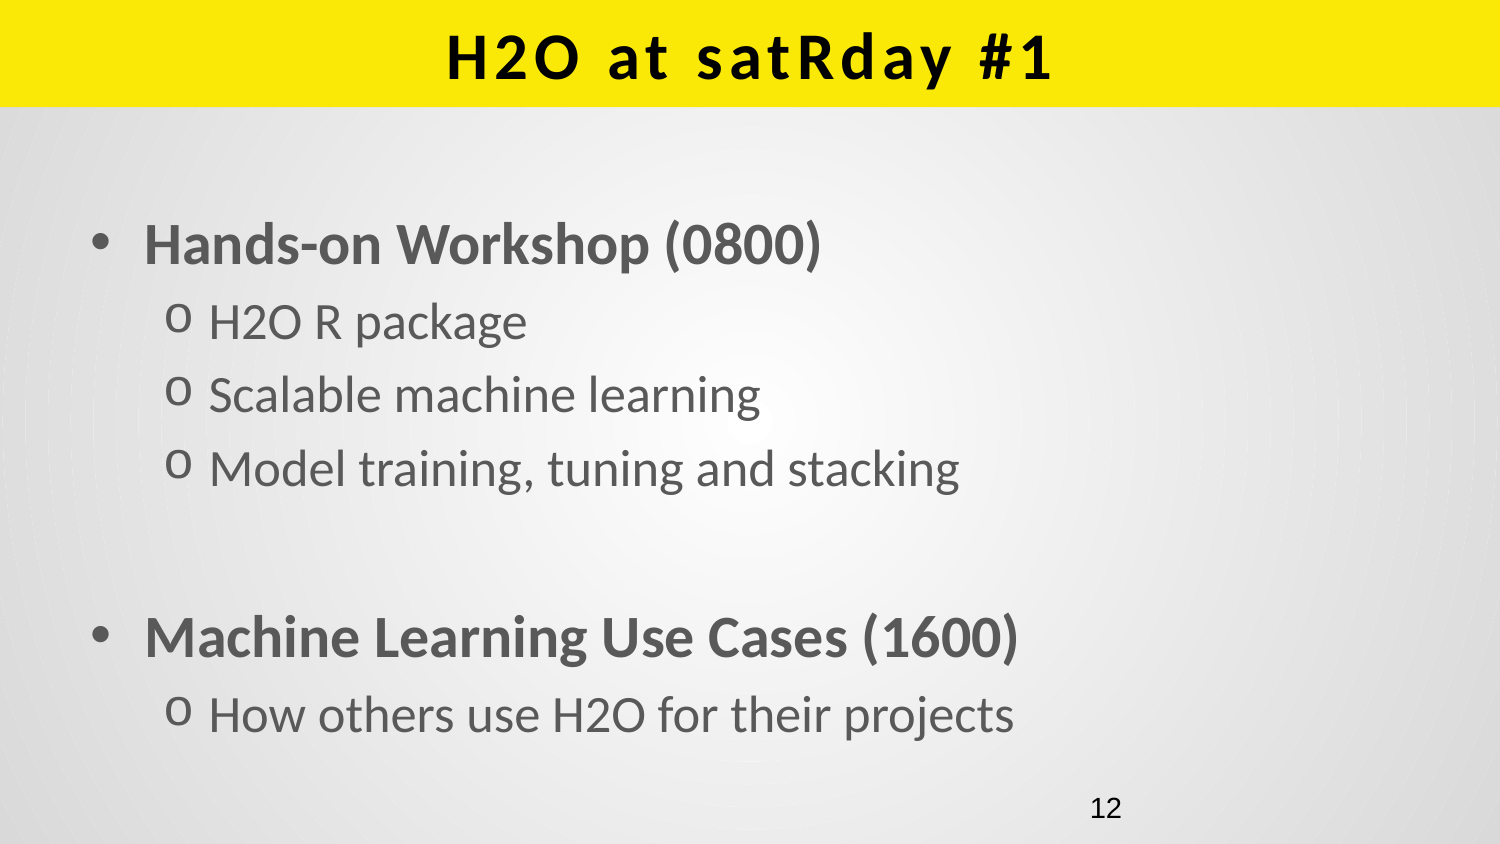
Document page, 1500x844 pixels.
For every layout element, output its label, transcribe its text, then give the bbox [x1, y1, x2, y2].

slide_number 12 [1074, 782, 1425, 827]
list Hands-on Workshop (0800) H2O R package Scalable machine learning Model training, tuning and stacking Machine Learning Use Cases (1600) How others use H2O for their projects [75, 196, 1425, 754]
title H2O at satRday #1 [75, 0, 1425, 108]
